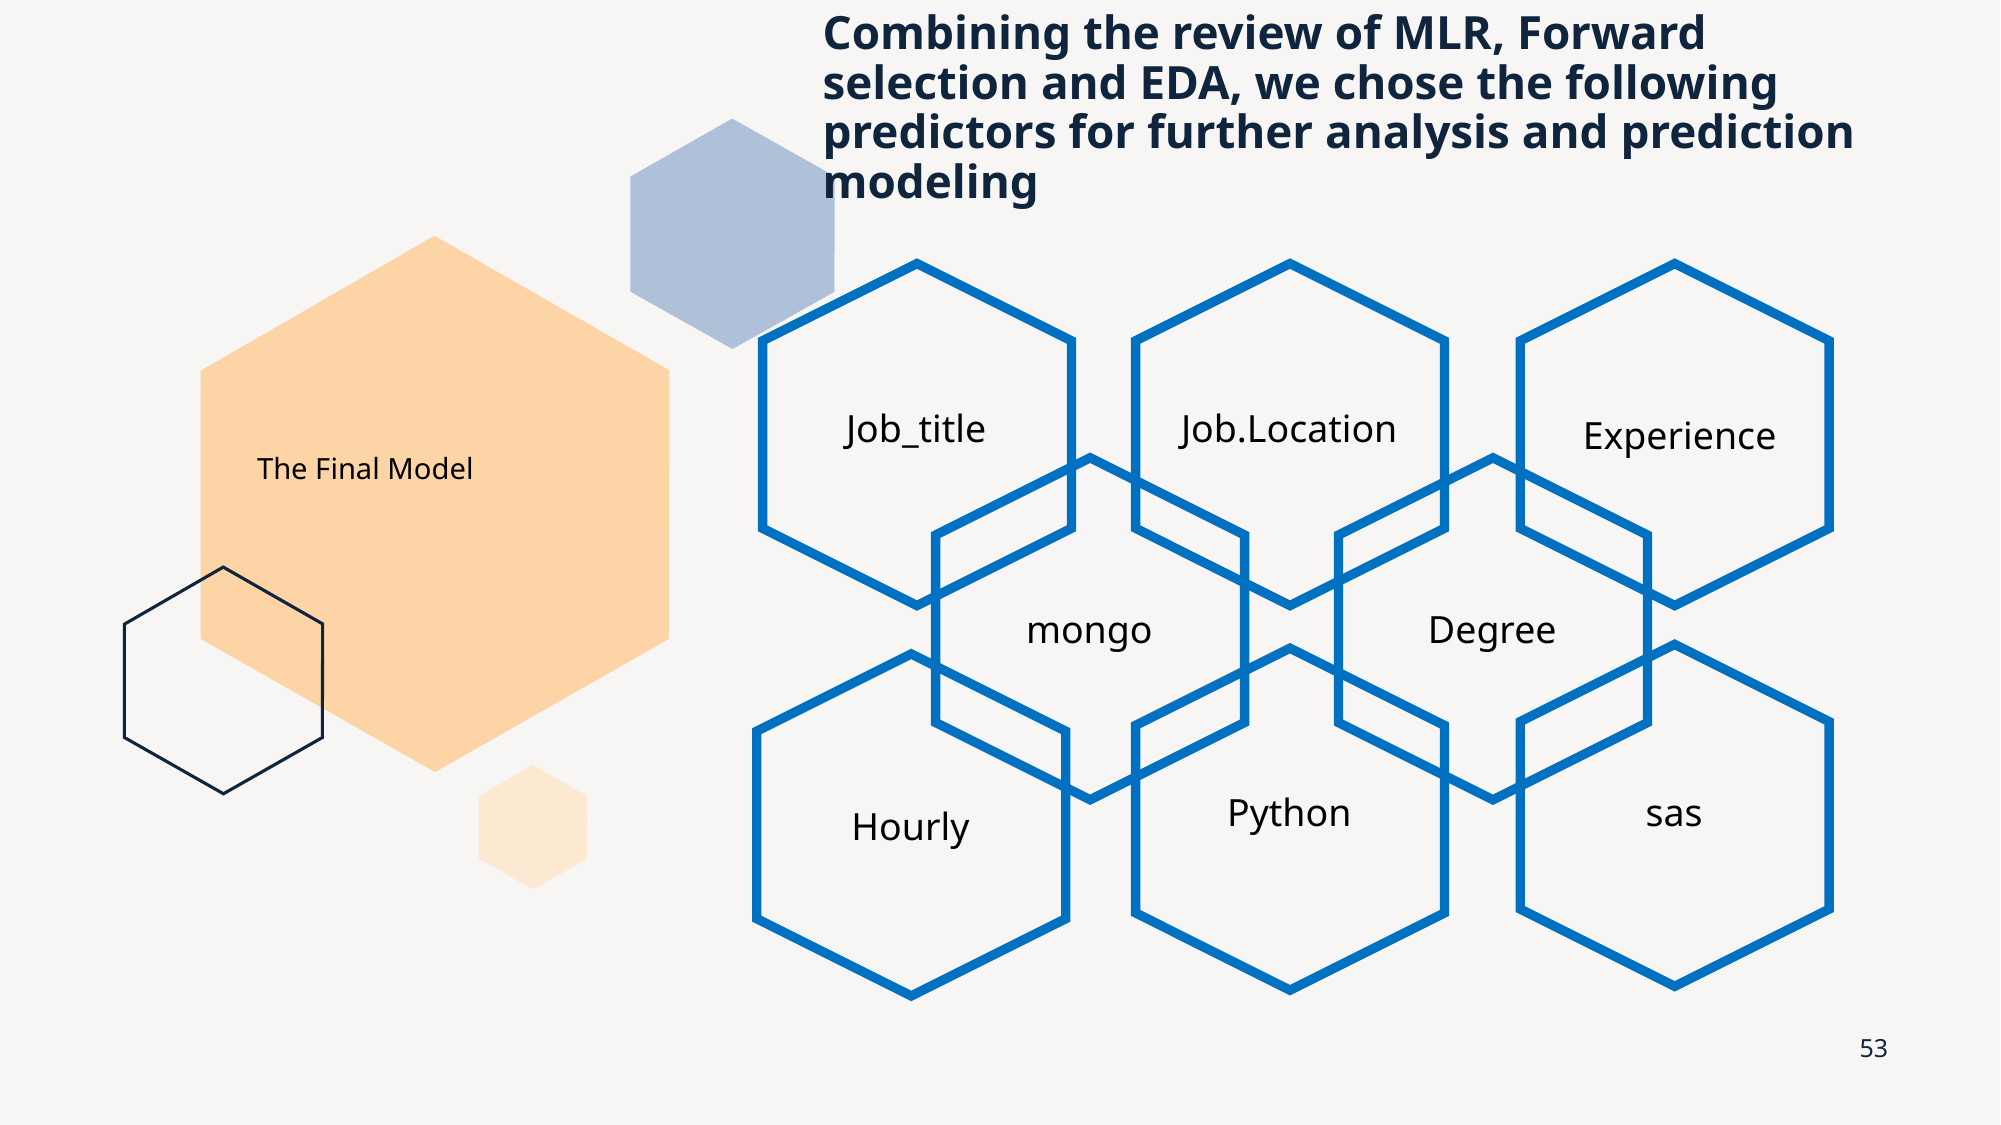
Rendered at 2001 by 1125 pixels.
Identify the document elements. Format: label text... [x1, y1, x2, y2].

text_box The Final Model [204, 374, 519, 557]
text_box Hourly [779, 795, 1042, 856]
slide_number 53 [1836, 1020, 1912, 1080]
text_box [1337, 456, 1649, 801]
text_box [761, 262, 1073, 607]
text_box [1519, 643, 1831, 988]
text_box Job.Location [1158, 397, 1421, 457]
text_box sas [1543, 781, 1805, 842]
text_box Degree [1361, 598, 1624, 659]
text_box mongo [958, 598, 1221, 659]
text_box [1134, 262, 1446, 607]
text_box [755, 652, 1067, 998]
title Combining the review of MLR, Forward selection and EDA, we chose the following predictors for further analysis and prediction modeling [807, 29, 1912, 216]
text_box Job_title [785, 397, 1048, 457]
text_box Python [1158, 781, 1421, 842]
text_box Experience [1549, 404, 1811, 465]
text_box [1134, 647, 1446, 992]
text_box [934, 456, 1246, 801]
text_box [1519, 262, 1831, 607]
